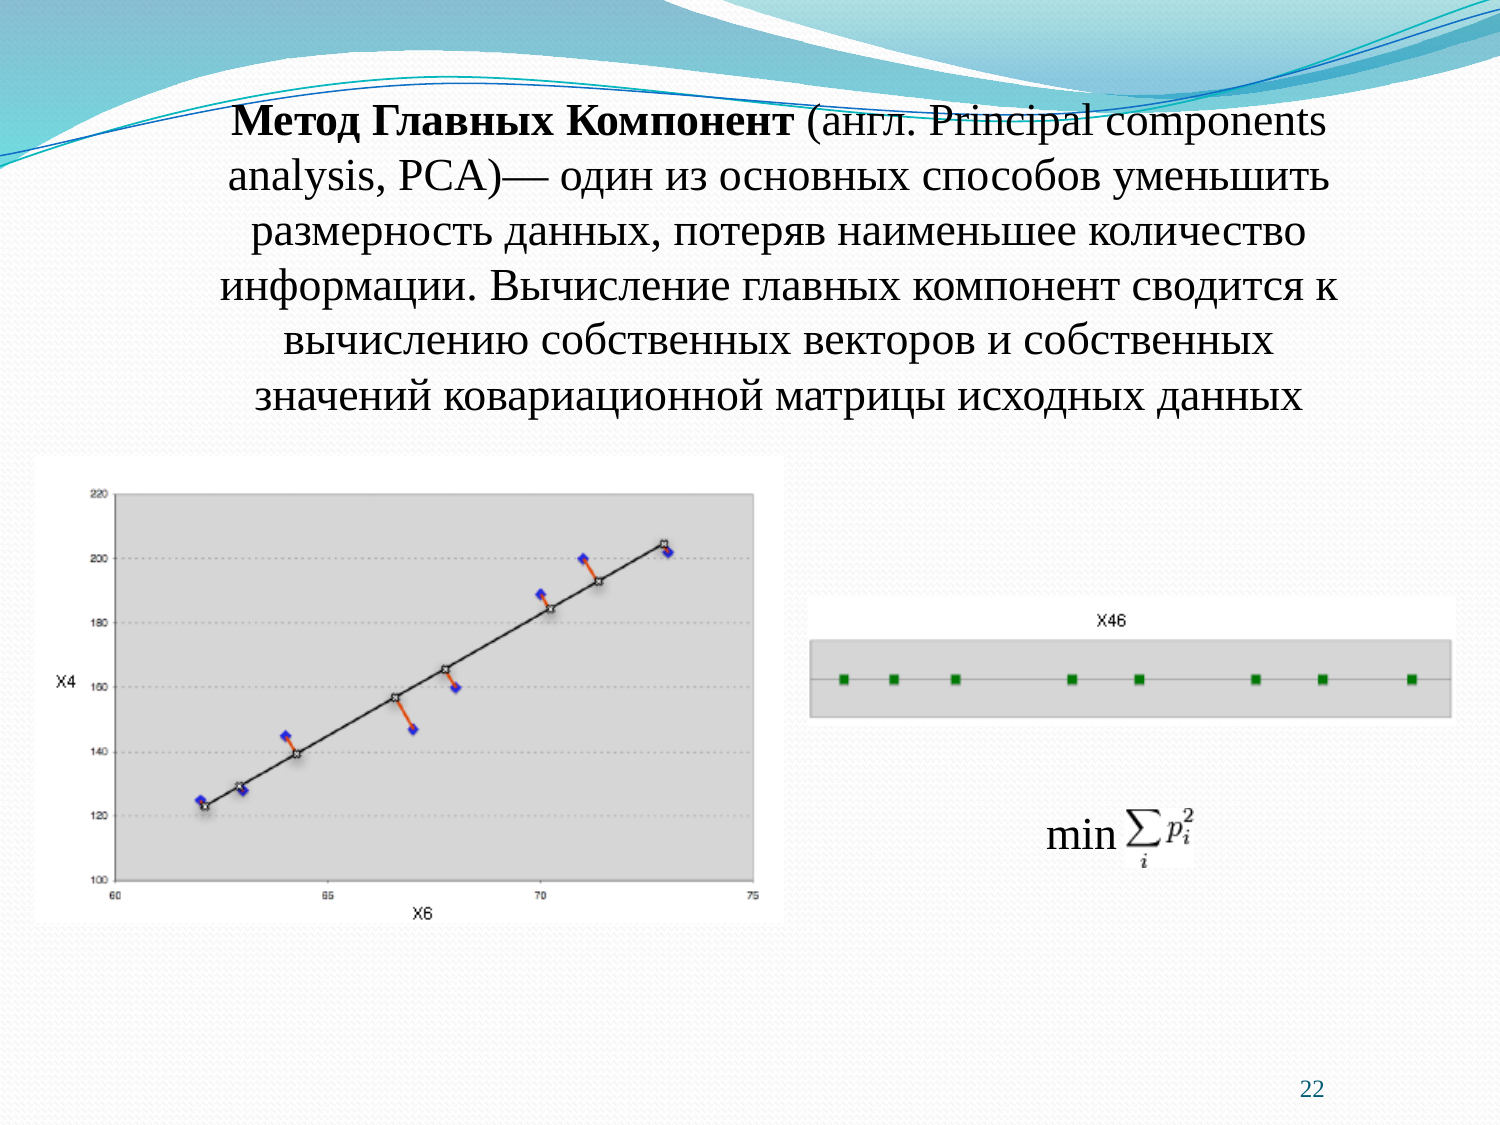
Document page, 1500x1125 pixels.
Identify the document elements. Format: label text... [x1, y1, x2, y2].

text_box min [1031, 796, 1172, 867]
picture [1124, 808, 1194, 869]
text_box Метод Главных Компонент (англ. Principal components analysis, PCA)— один из основных способов уменьшить размерность данных, потеряв наименьшее количество информации. Вычисление главных компонент сводится к вычислению собственных векторов и собственных значений ковариационной матрицы исходных данных [199, 81, 1360, 427]
text_box песни [1117, 809, 1124, 867]
slide_number 22 [1299, 1042, 1425, 1103]
picture [34, 456, 784, 923]
picture [808, 597, 1456, 726]
